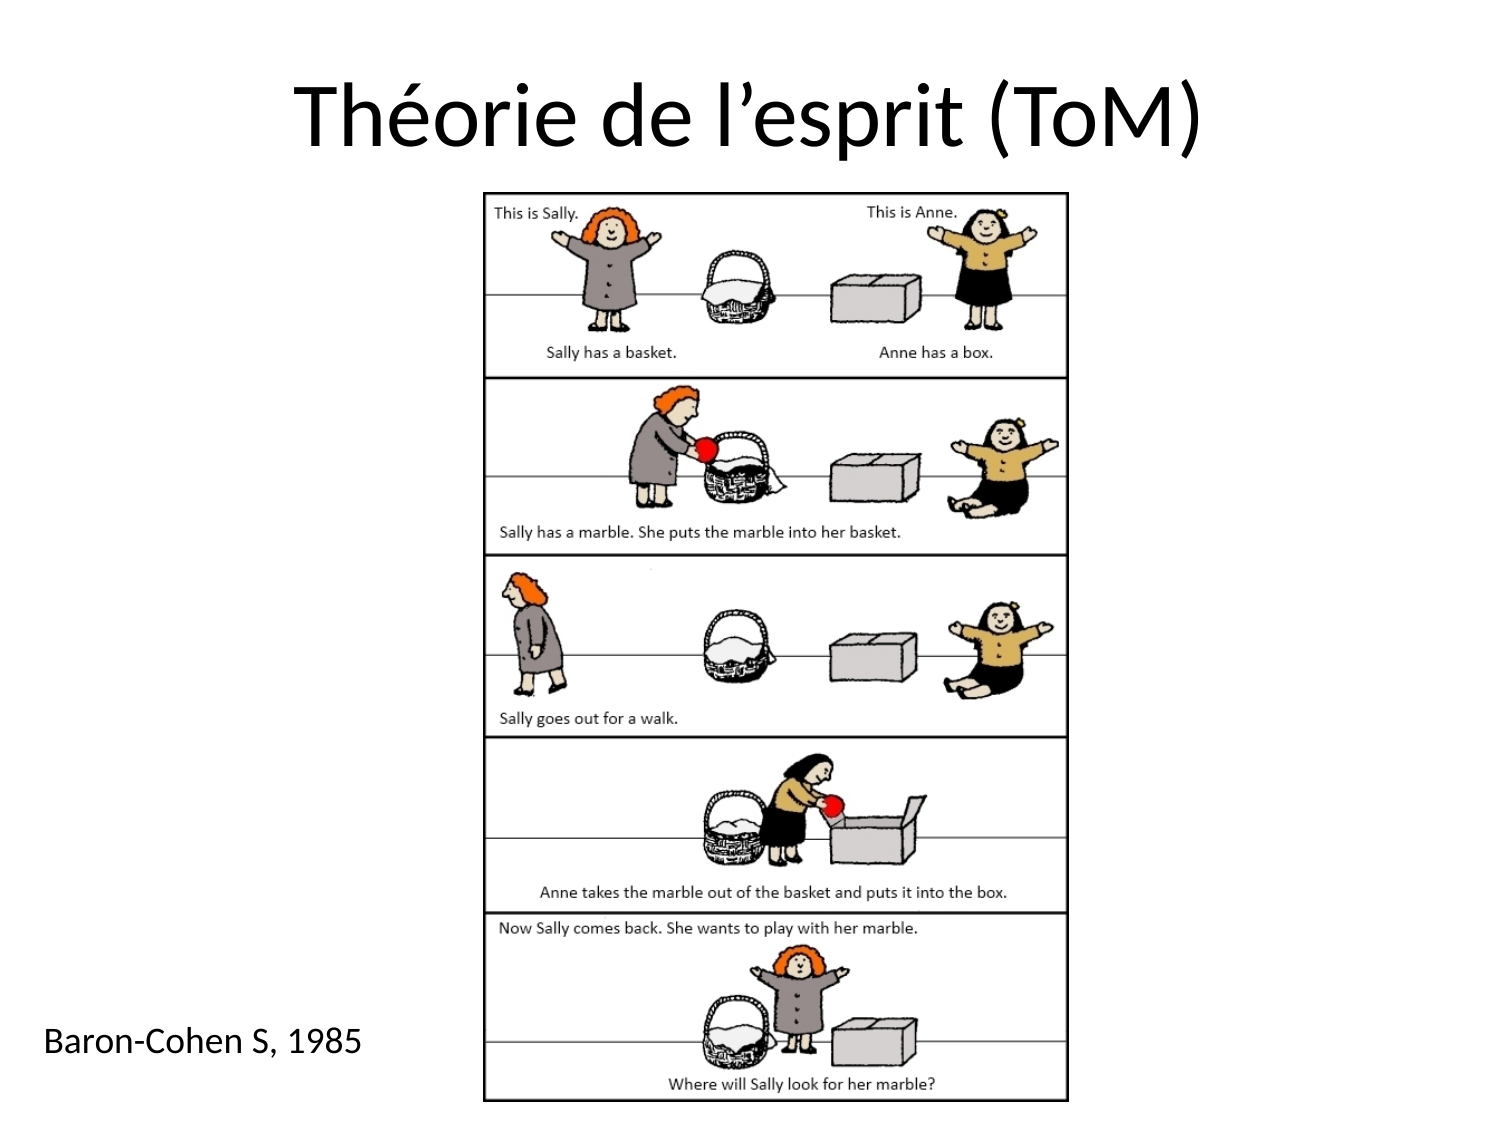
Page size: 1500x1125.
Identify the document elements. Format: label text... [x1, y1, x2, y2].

text_box Baron-Cohen S, 1985 [28, 1008, 478, 1068]
picture [483, 192, 1069, 1102]
title Théorie de l’esprit (ToM) [75, 16, 1425, 204]
